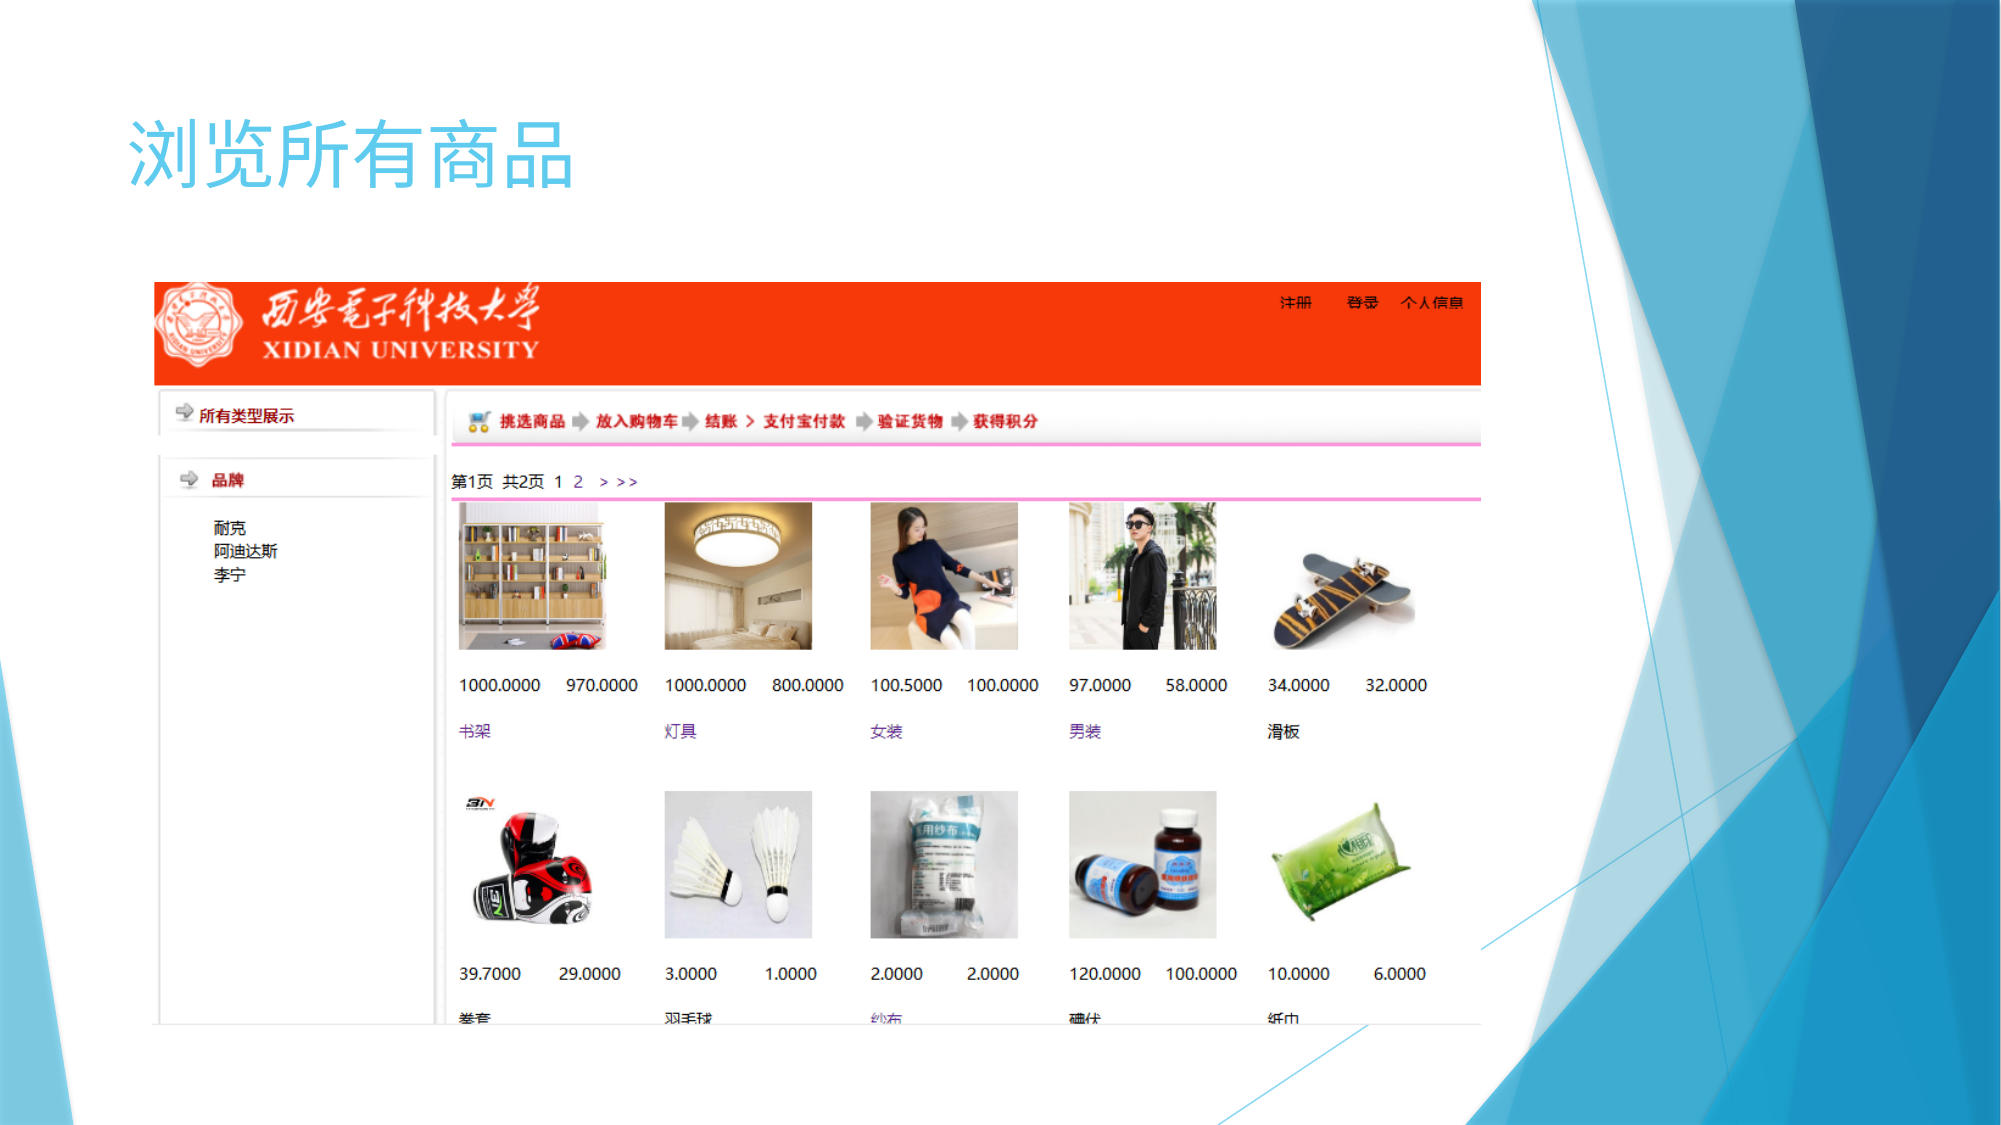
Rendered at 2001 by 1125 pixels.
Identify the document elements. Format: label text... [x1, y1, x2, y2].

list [151, 281, 1481, 1026]
title 浏览所有商品 [111, 99, 1522, 317]
